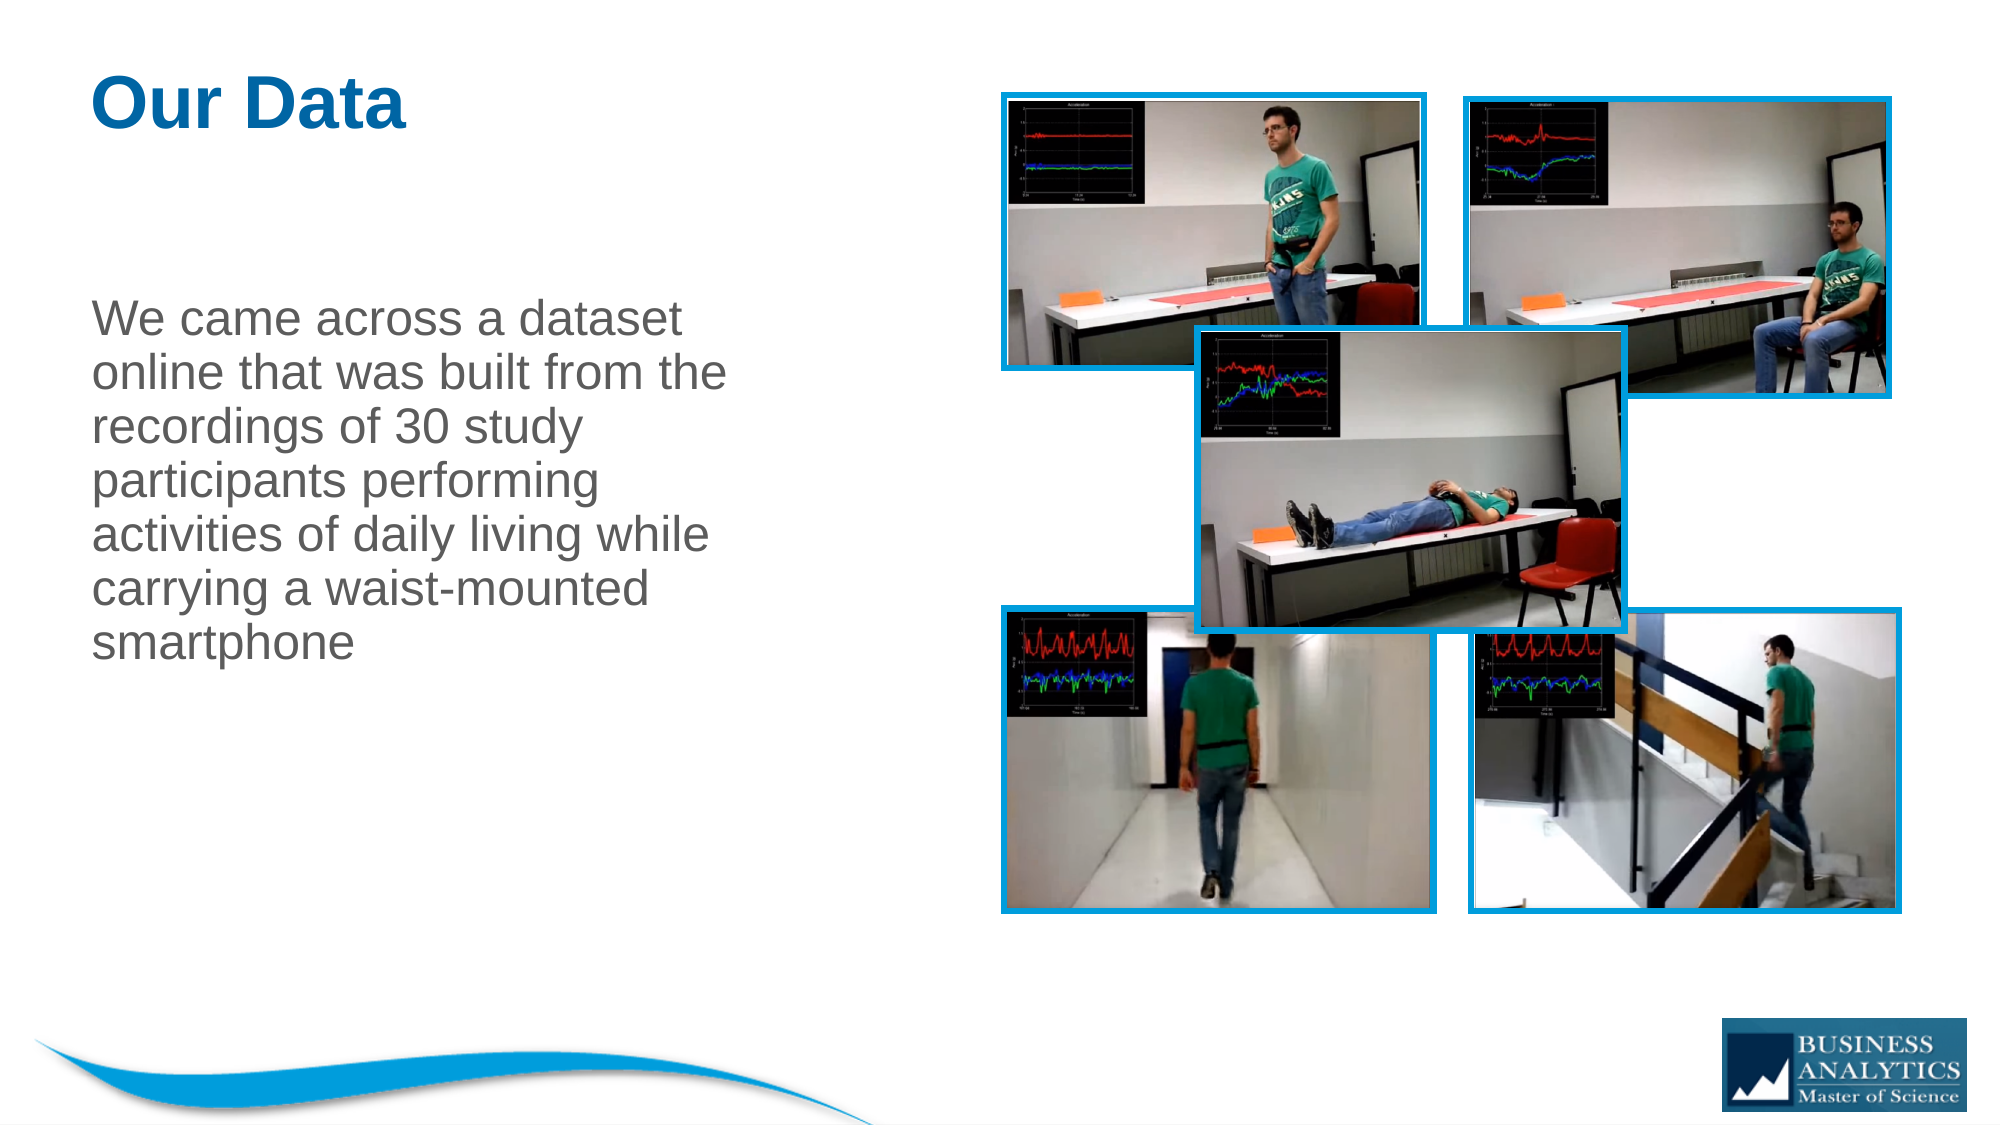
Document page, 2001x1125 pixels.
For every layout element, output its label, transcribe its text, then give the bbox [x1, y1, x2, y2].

picture [1475, 614, 1895, 907]
title Our Data [75, 56, 1800, 222]
picture [1008, 613, 1429, 907]
picture [0, 995, 2000, 1125]
picture [1470, 103, 1885, 392]
list We came across a dataset online that was built from the recordings of 30 study participants performing activities of daily living while carrying a waist-mounted smartphone [39, 284, 745, 938]
picture [1008, 99, 1420, 364]
picture [1202, 332, 1620, 626]
